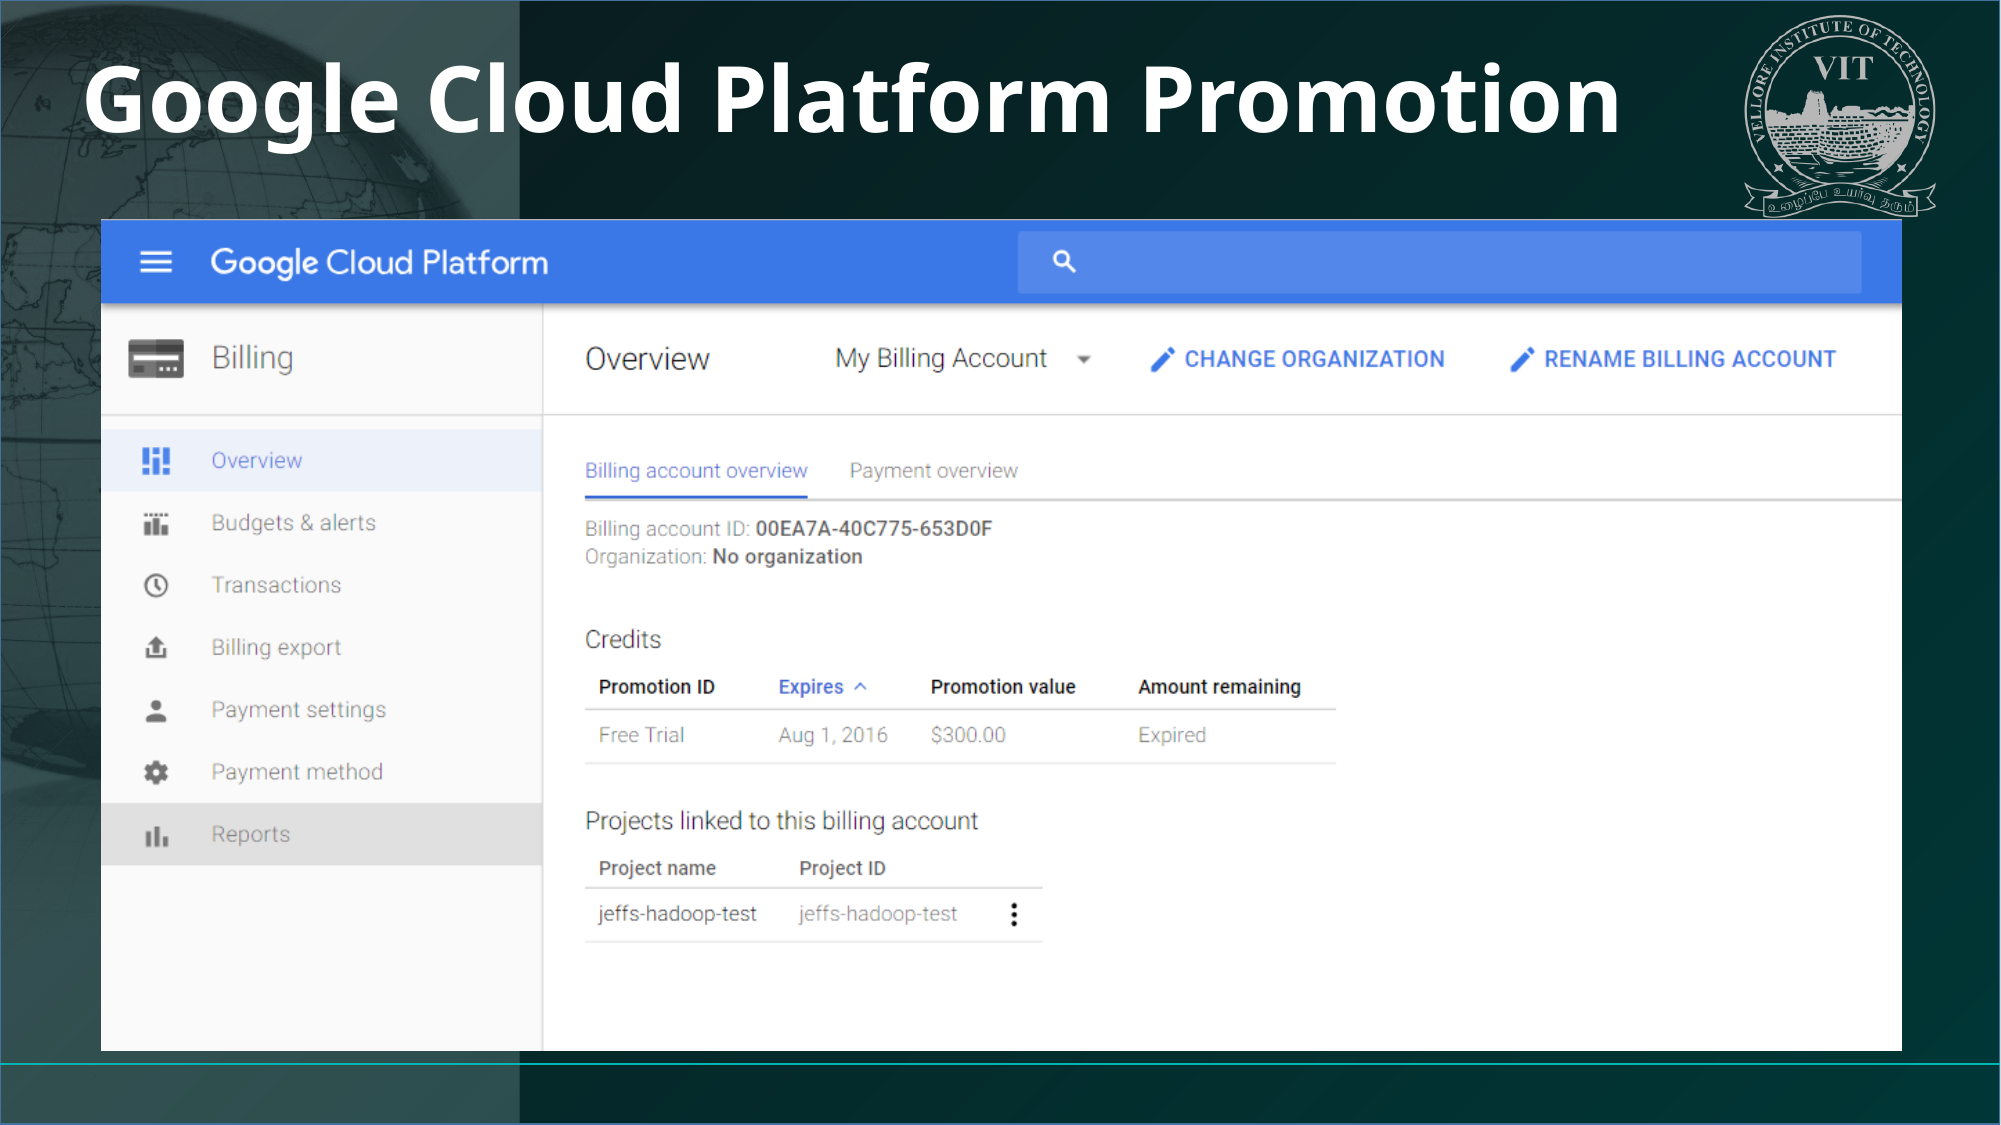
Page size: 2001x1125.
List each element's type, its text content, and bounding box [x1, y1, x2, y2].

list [100, 219, 1902, 1051]
title Google Cloud Platform Promotion [66, 1, 1716, 204]
